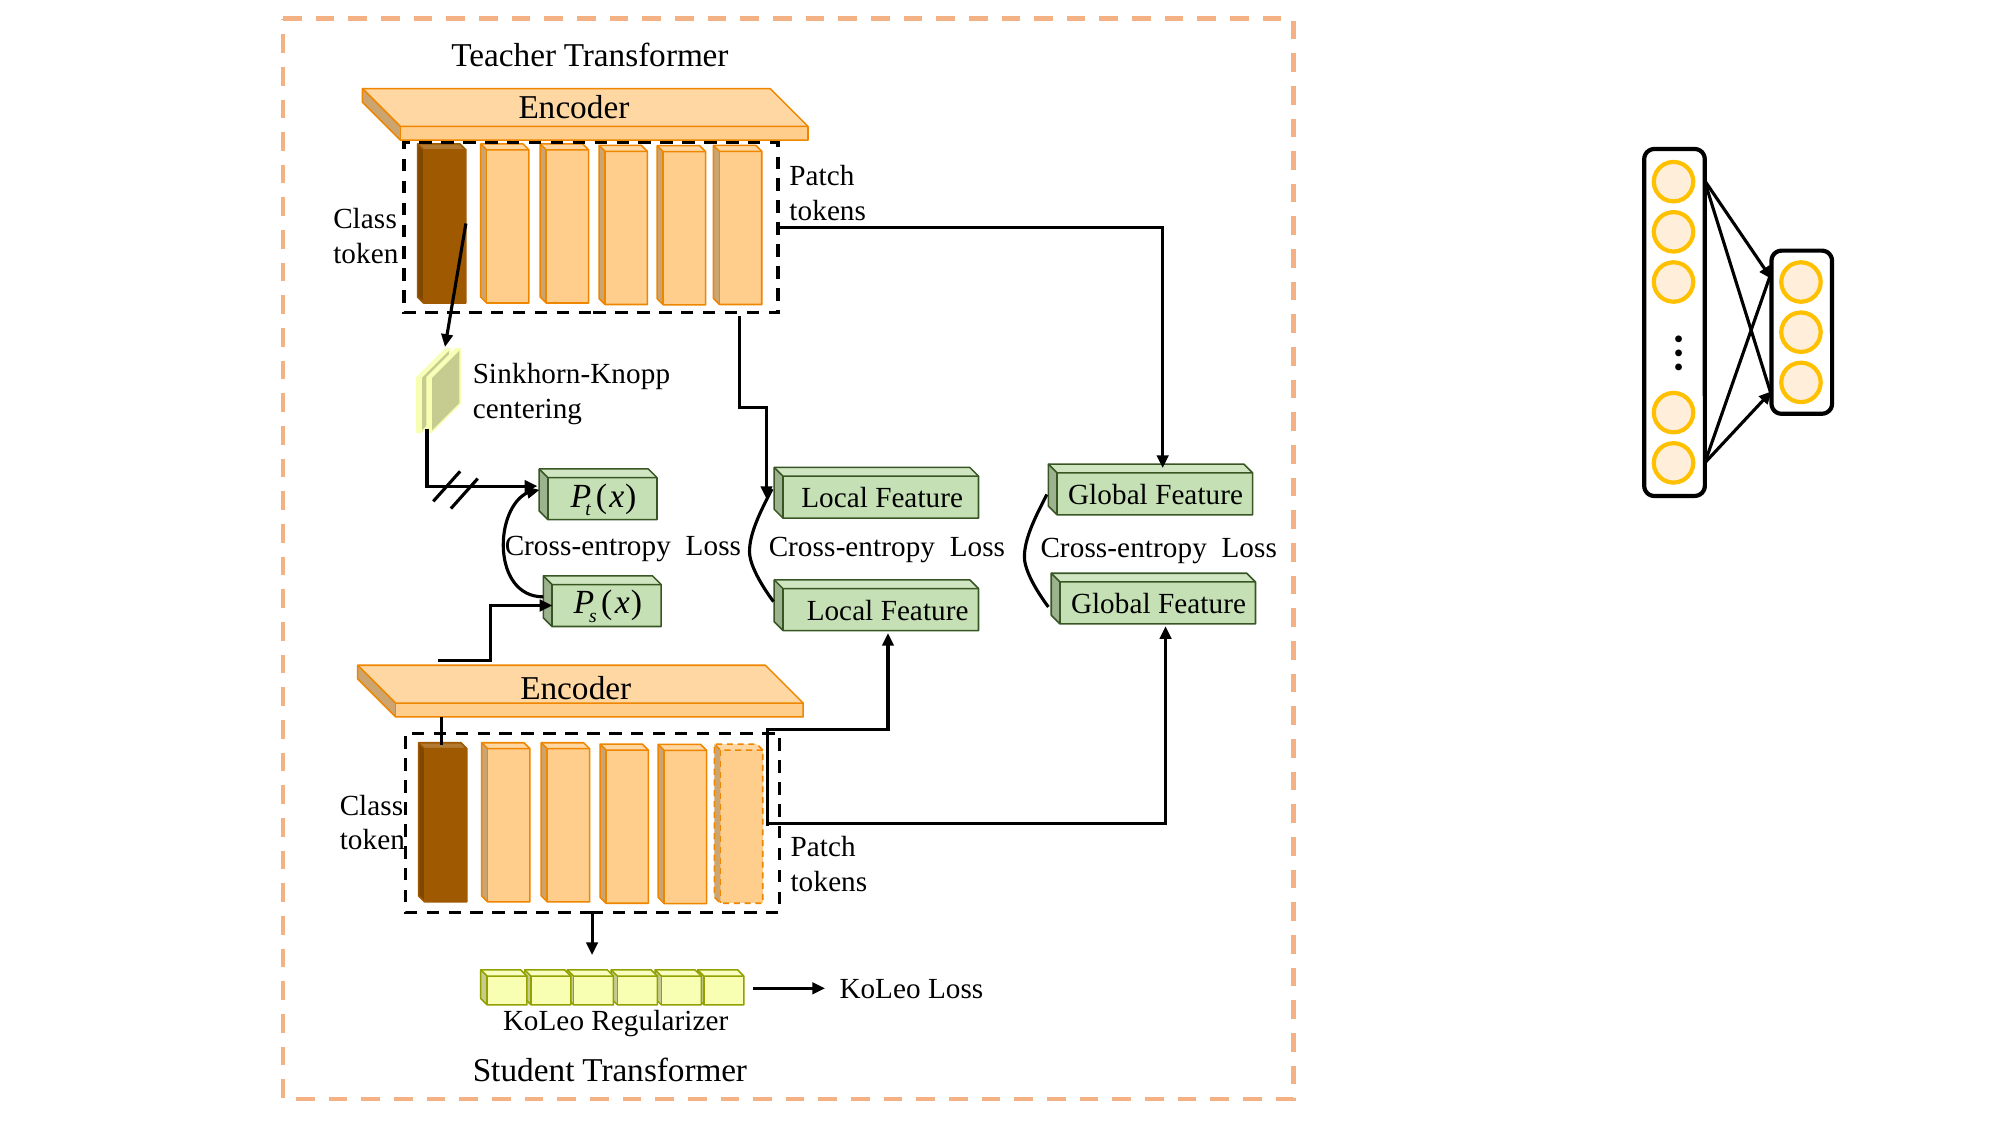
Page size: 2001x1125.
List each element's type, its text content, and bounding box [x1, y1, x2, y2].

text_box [437, 605, 553, 661]
text_box [282, 18, 1295, 1100]
text_box Teacher Transformer [436, 25, 832, 81]
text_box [779, 227, 1163, 468]
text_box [567, 580, 650, 631]
text_box [1772, 250, 1833, 414]
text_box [433, 471, 453, 502]
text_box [769, 627, 1166, 824]
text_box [1704, 271, 1772, 463]
text_box [1644, 148, 1705, 497]
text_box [661, 393, 845, 421]
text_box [731, 669, 924, 791]
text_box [453, 402, 511, 513]
text_box Student Transformer [458, 1040, 854, 1096]
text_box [564, 473, 644, 524]
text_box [539, 489, 544, 597]
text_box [1704, 181, 1772, 271]
